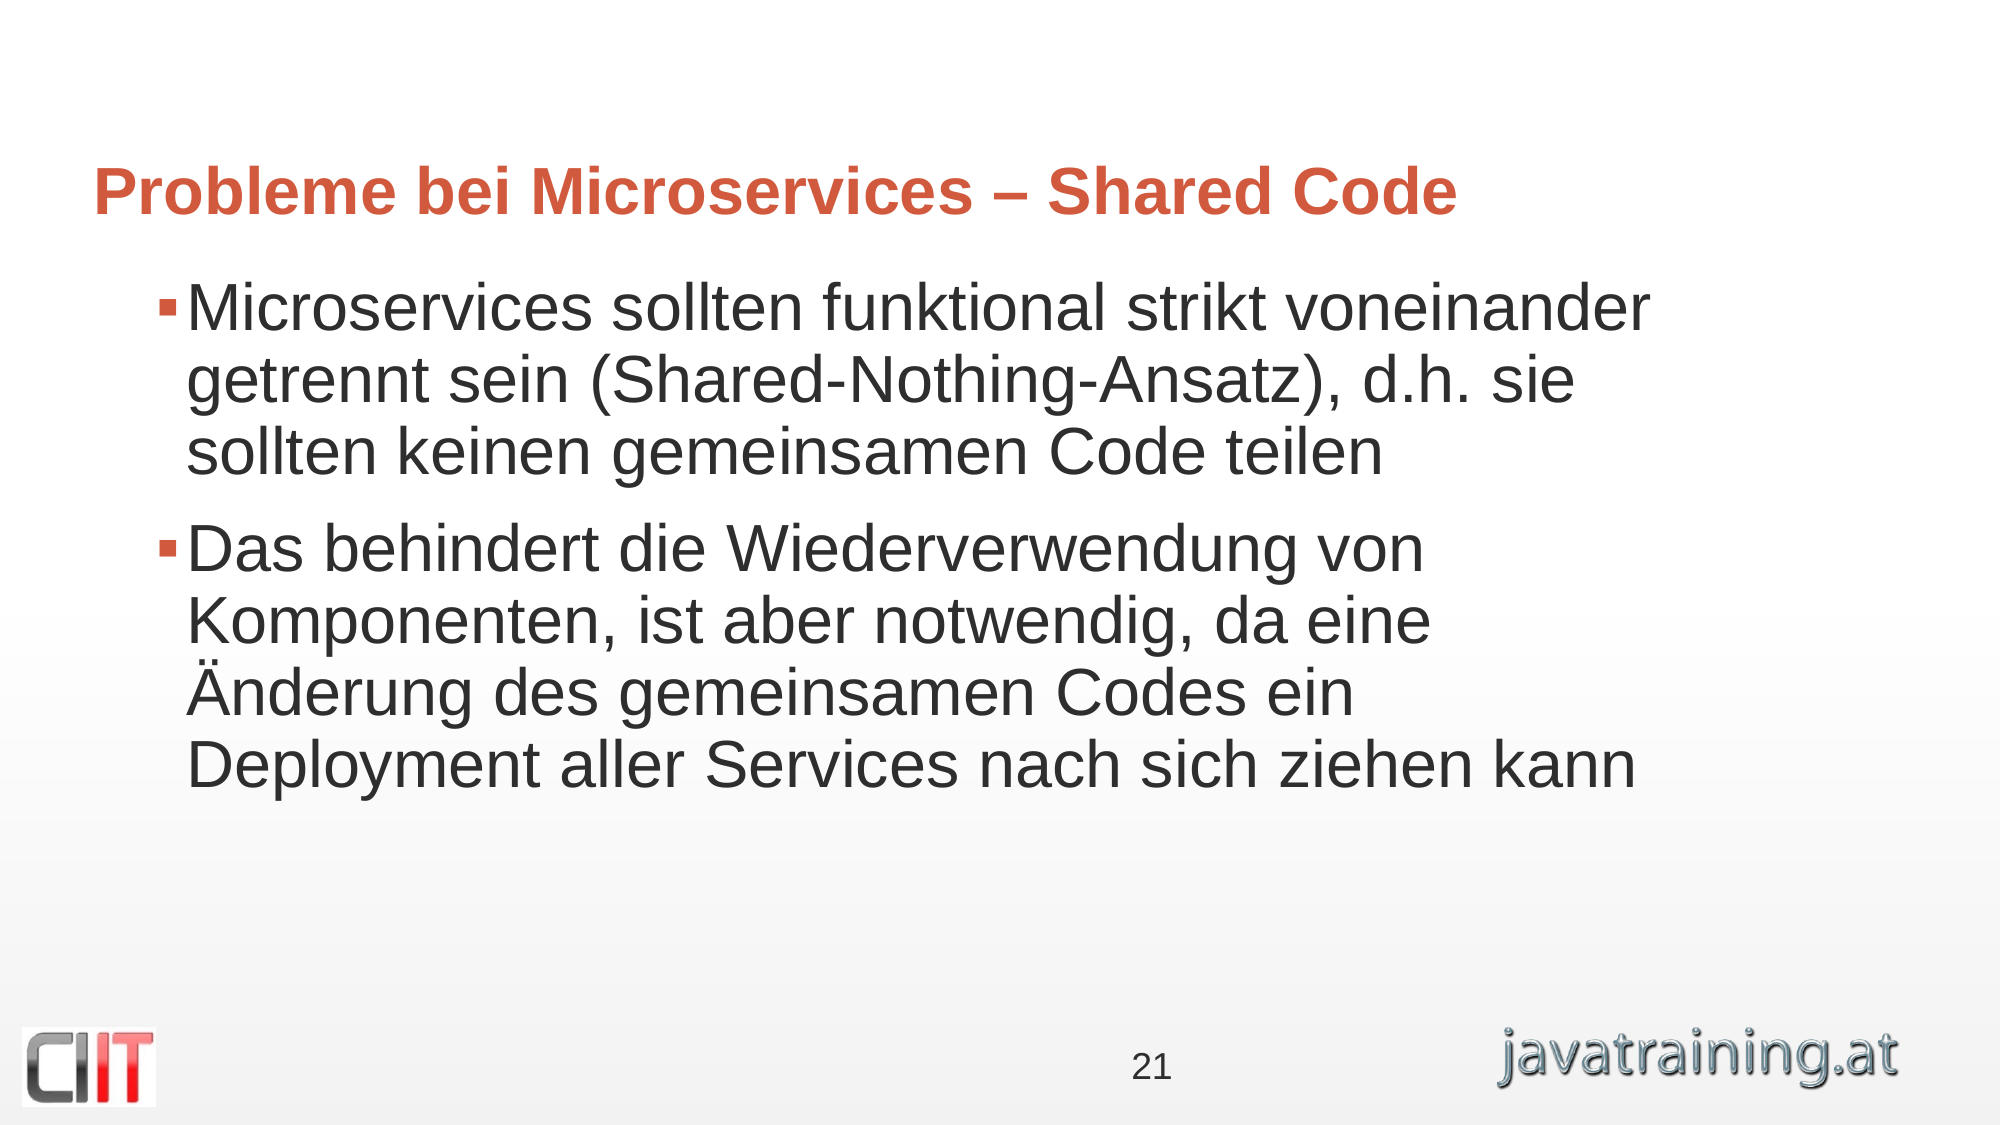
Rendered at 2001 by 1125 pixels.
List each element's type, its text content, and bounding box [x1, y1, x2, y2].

slide_number 21 [1116, 1034, 1268, 1071]
picture [22, 1027, 156, 1107]
title Probleme bei Microservices – Shared Code [78, 127, 1654, 237]
picture [1493, 1025, 1900, 1092]
list Microservices sollten funktional strikt voneinander getrennt sein (Shared-Nothing-Ansatz), d.h. sie sollten keinen gemeinsamen Code teilen Das behindert die Wiederverwendung von Komponenten, ist aber notwendig, da eine Änderung des gemeinsamen Codes ein Deployment aller Services nach sich ziehen kann [95, 265, 1671, 986]
